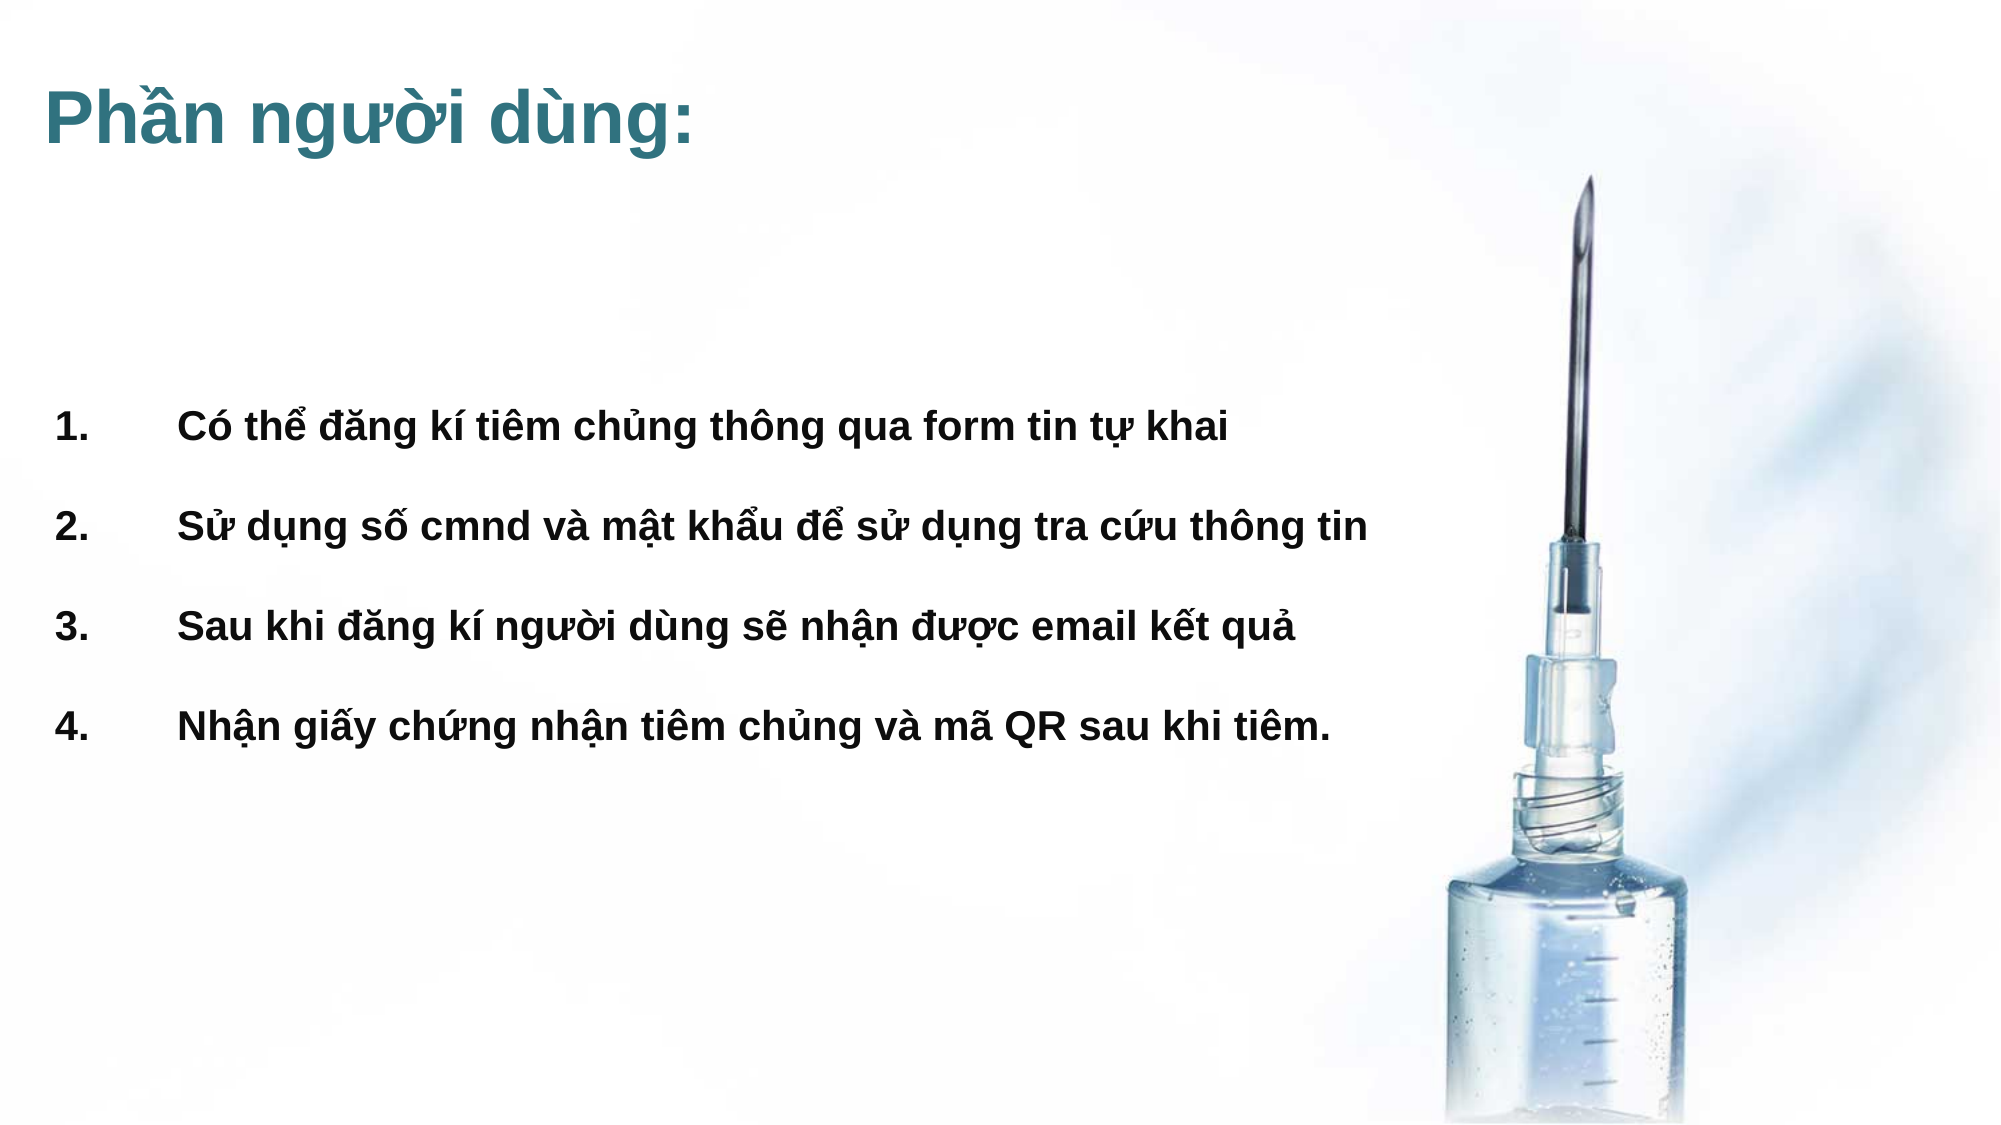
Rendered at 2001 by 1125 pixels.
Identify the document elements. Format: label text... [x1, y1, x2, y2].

text_box Có thể đăng kí tiêm chủng thông qua form tin tự khai Sử dụng số cmnd và mật khẩu để sử dụng tra cứu thông tin Sau khi đăng kí người dùng sẽ nhận được email kết quả Nhận giấy chứng nhận tiêm chủng và mã QR sau khi tiêm. [40, 341, 1539, 756]
text_box Phần người dùng: [29, 0, 778, 166]
picture [0, 0, 2001, 1125]
